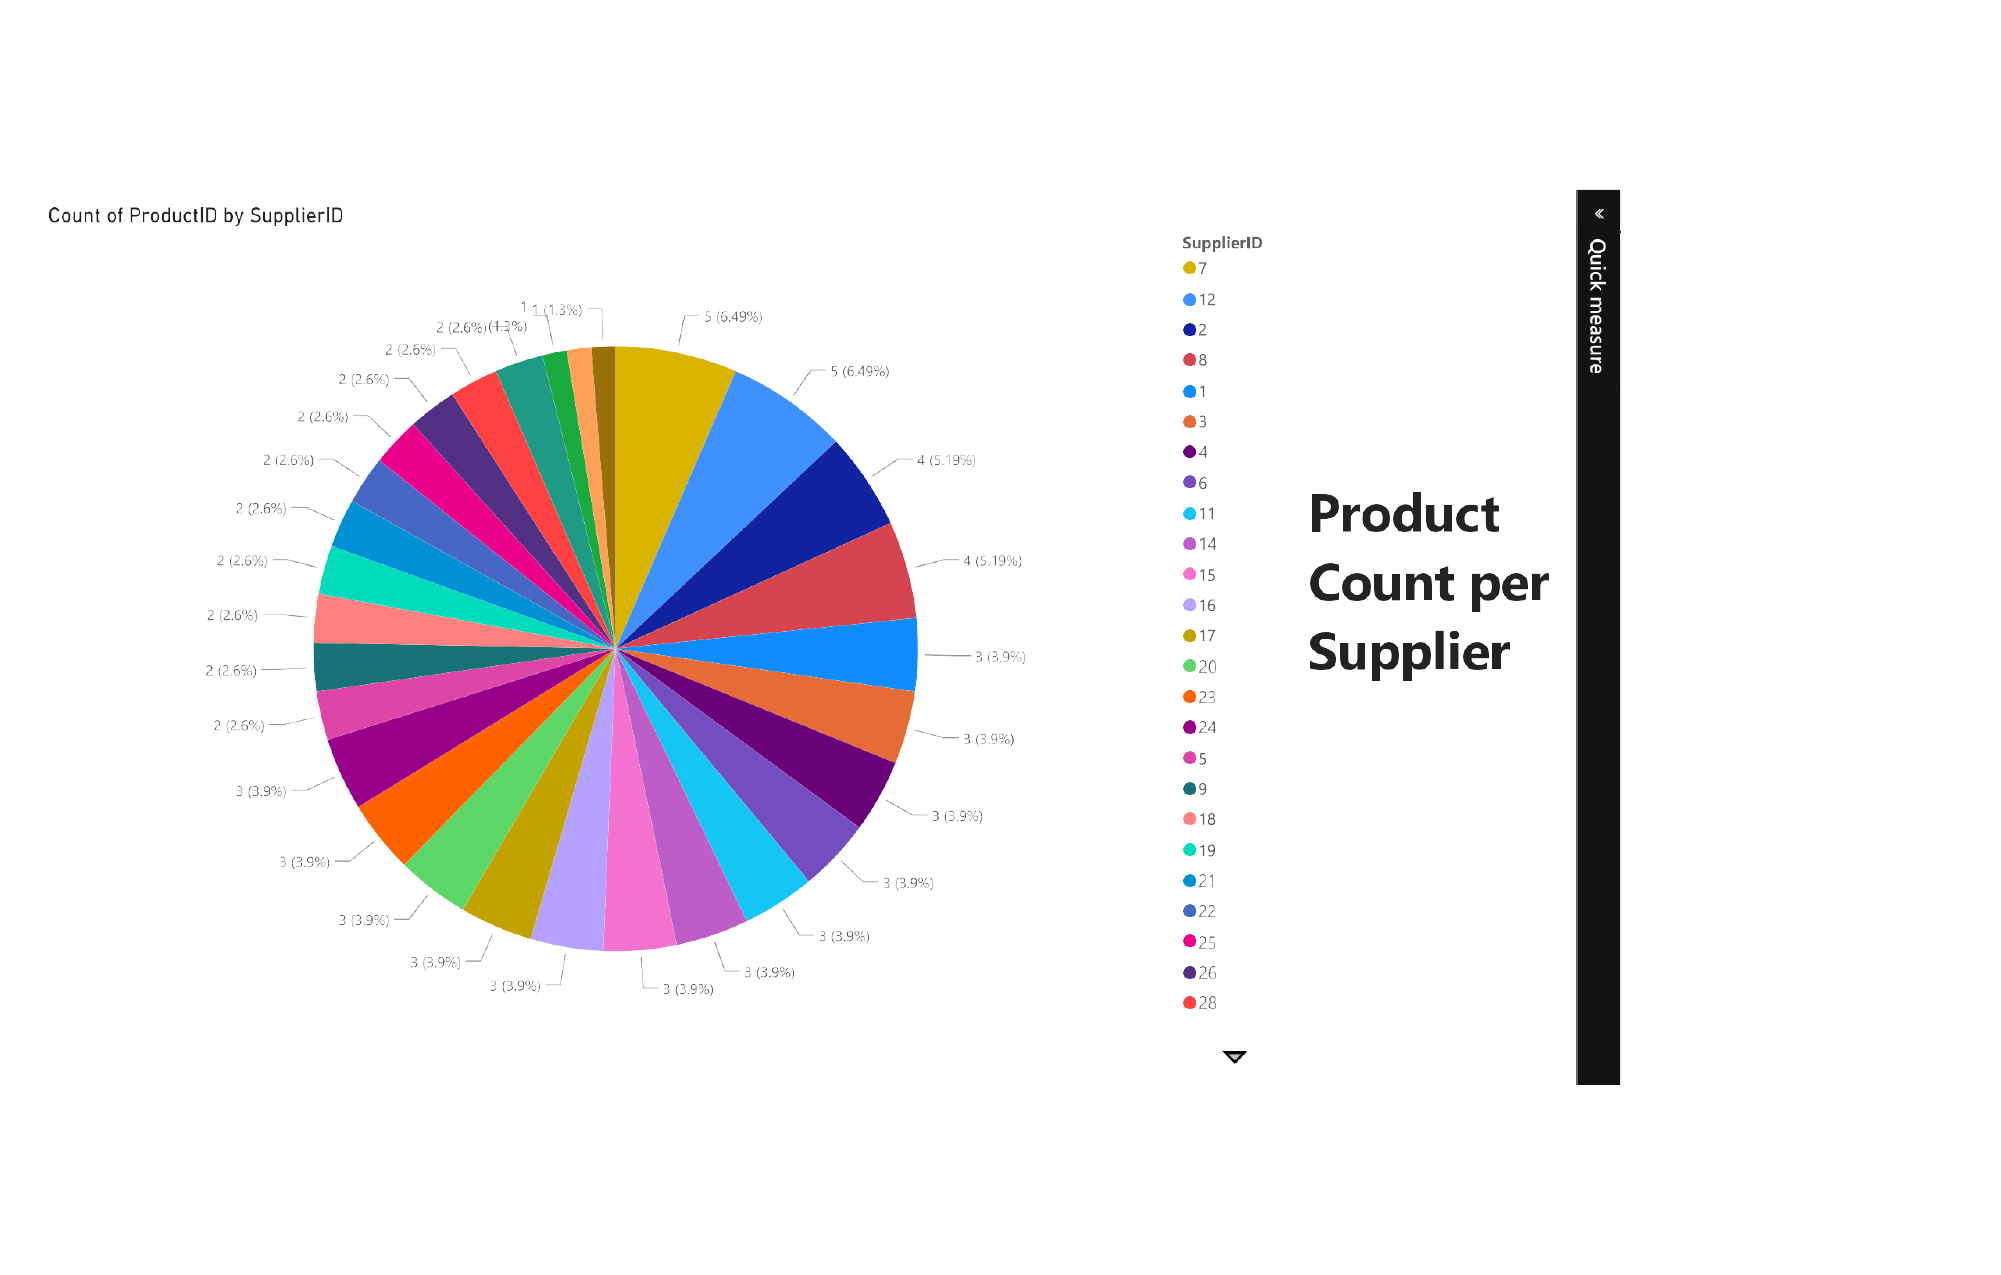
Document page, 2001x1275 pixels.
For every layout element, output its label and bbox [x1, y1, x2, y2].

text_box [1183, 812, 1216, 826]
text_box [1183, 874, 1214, 887]
text_box [1183, 598, 1216, 612]
text_box [1183, 506, 1214, 520]
text_box [1183, 537, 1216, 550]
text_box [1183, 904, 1216, 918]
text_box [1183, 690, 1215, 704]
text_box [1183, 353, 1207, 367]
text_box [1183, 414, 1207, 428]
text_box [1183, 782, 1207, 796]
text_box [1183, 842, 1216, 857]
text_box [1183, 628, 1216, 642]
text_box [1183, 567, 1215, 582]
text_box [1471, 573, 1549, 613]
text_box [1183, 750, 1207, 765]
text_box [1576, 189, 1621, 1086]
text_box [1183, 996, 1216, 1010]
text_box [1309, 563, 1454, 601]
text_box [1183, 261, 1207, 275]
text_box [1312, 492, 1499, 532]
picture [48, 206, 342, 226]
picture [1222, 1051, 1247, 1064]
text_box [1183, 385, 1205, 398]
text_box [1310, 630, 1511, 681]
picture [1183, 445, 1207, 458]
text_box [1183, 659, 1216, 674]
picture [1183, 236, 1263, 253]
picture [205, 301, 1025, 997]
text_box [1183, 966, 1216, 979]
text_box [1183, 323, 1207, 336]
text_box [1183, 475, 1207, 490]
text_box [1183, 293, 1216, 306]
text_box [1183, 720, 1216, 734]
text_box [1183, 934, 1215, 949]
